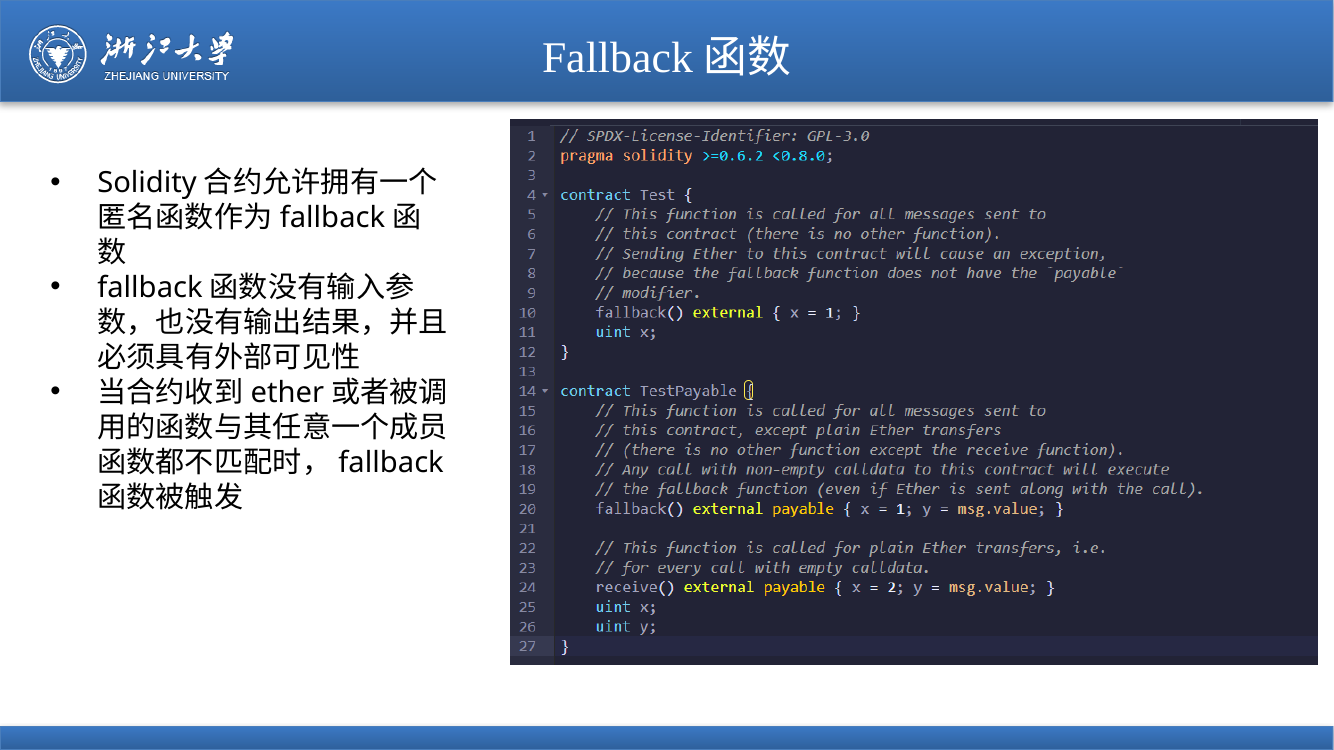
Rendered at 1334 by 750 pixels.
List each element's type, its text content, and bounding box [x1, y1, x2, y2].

text_box Solidity合约允许拥有一个匿名函数作为fallback函数 fallback函数没有输入参数，也没有输出结果，并且必须具有外部可见性 当合约收到ether或者被调用的函数与其任意一个成员函数都不匹配时，fallback函数被触发 [35, 156, 465, 521]
title Fallback函数 [0, 19, 1334, 91]
picture [510, 119, 1318, 665]
